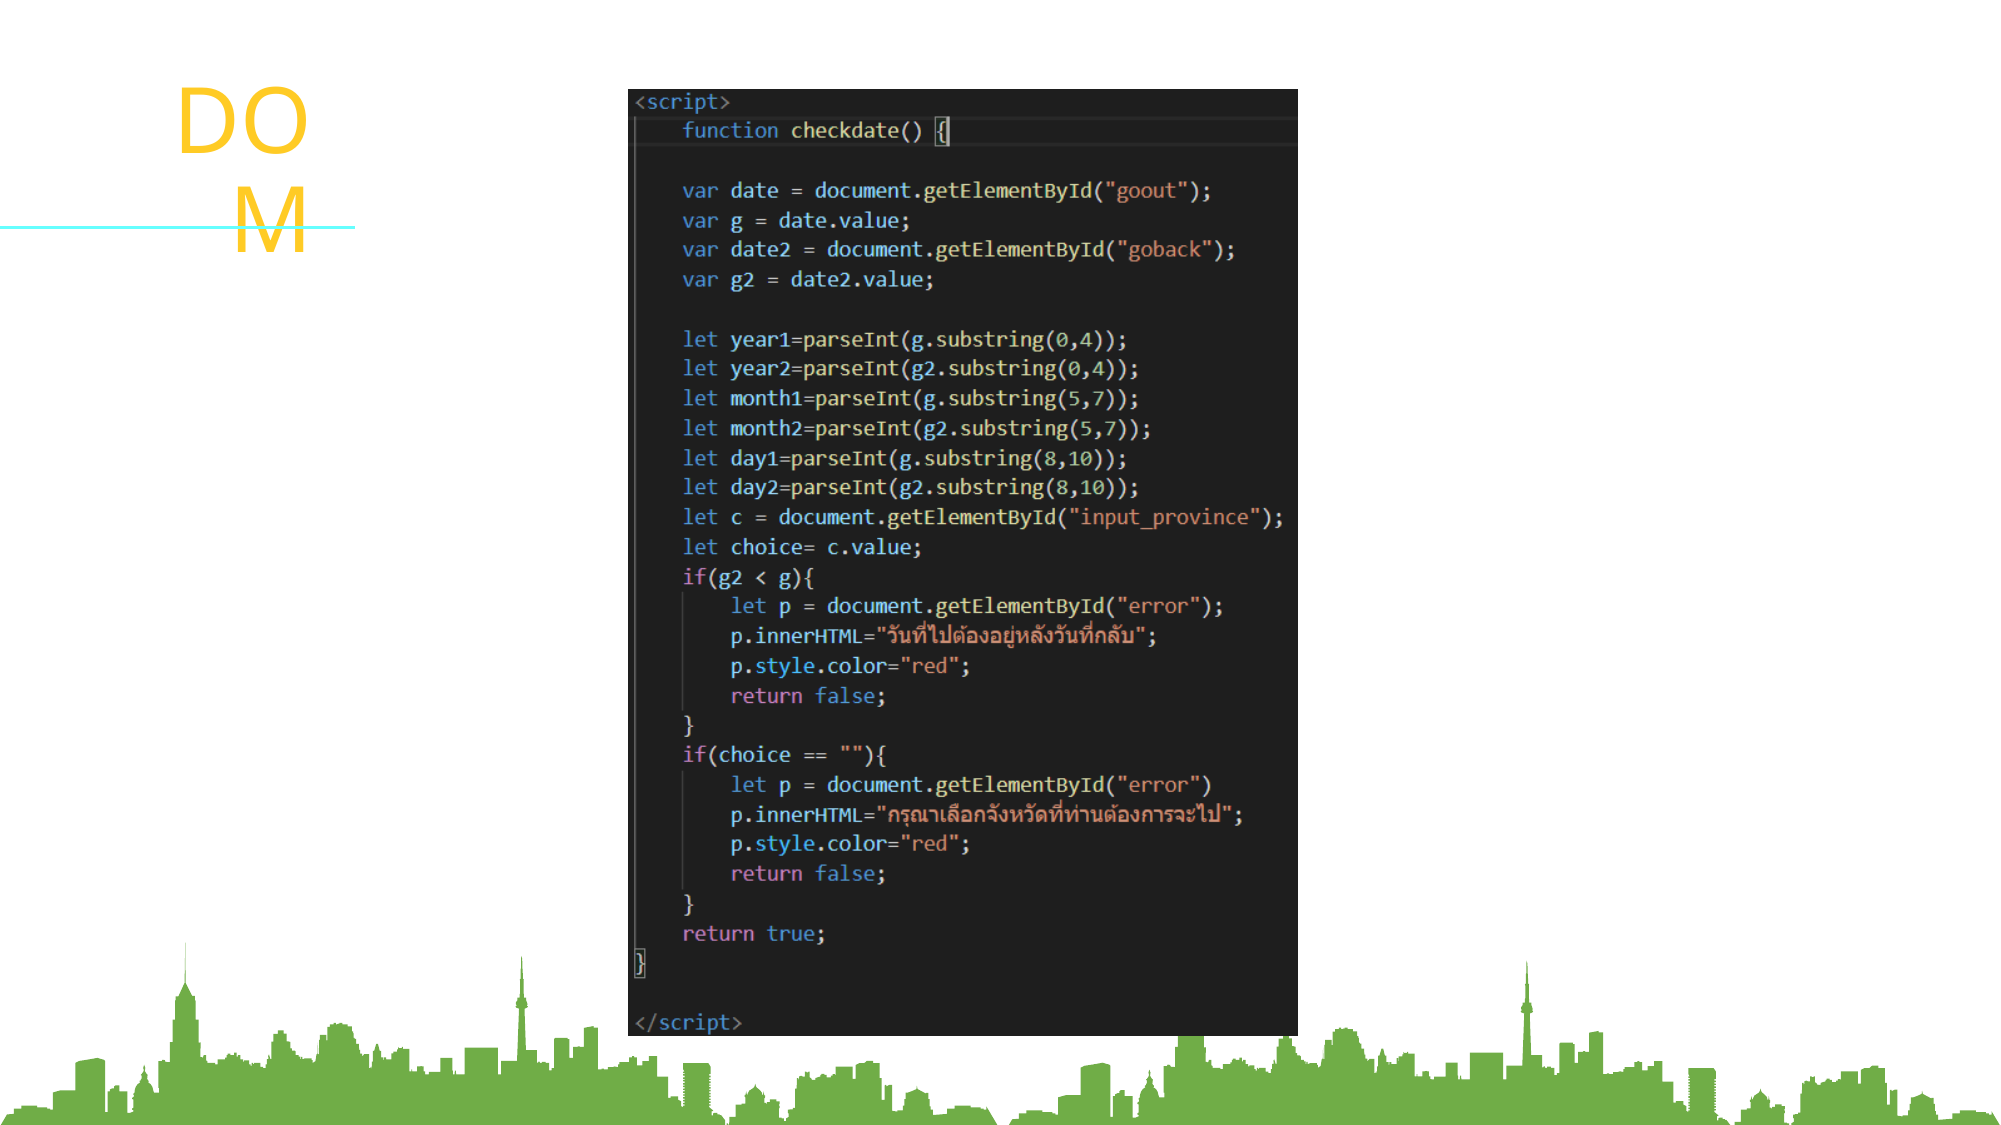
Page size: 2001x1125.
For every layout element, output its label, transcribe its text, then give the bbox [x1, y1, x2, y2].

text_box DOM [103, 229, 328, 258]
picture [628, 89, 1298, 1036]
text_box DOM [103, 89, 328, 226]
